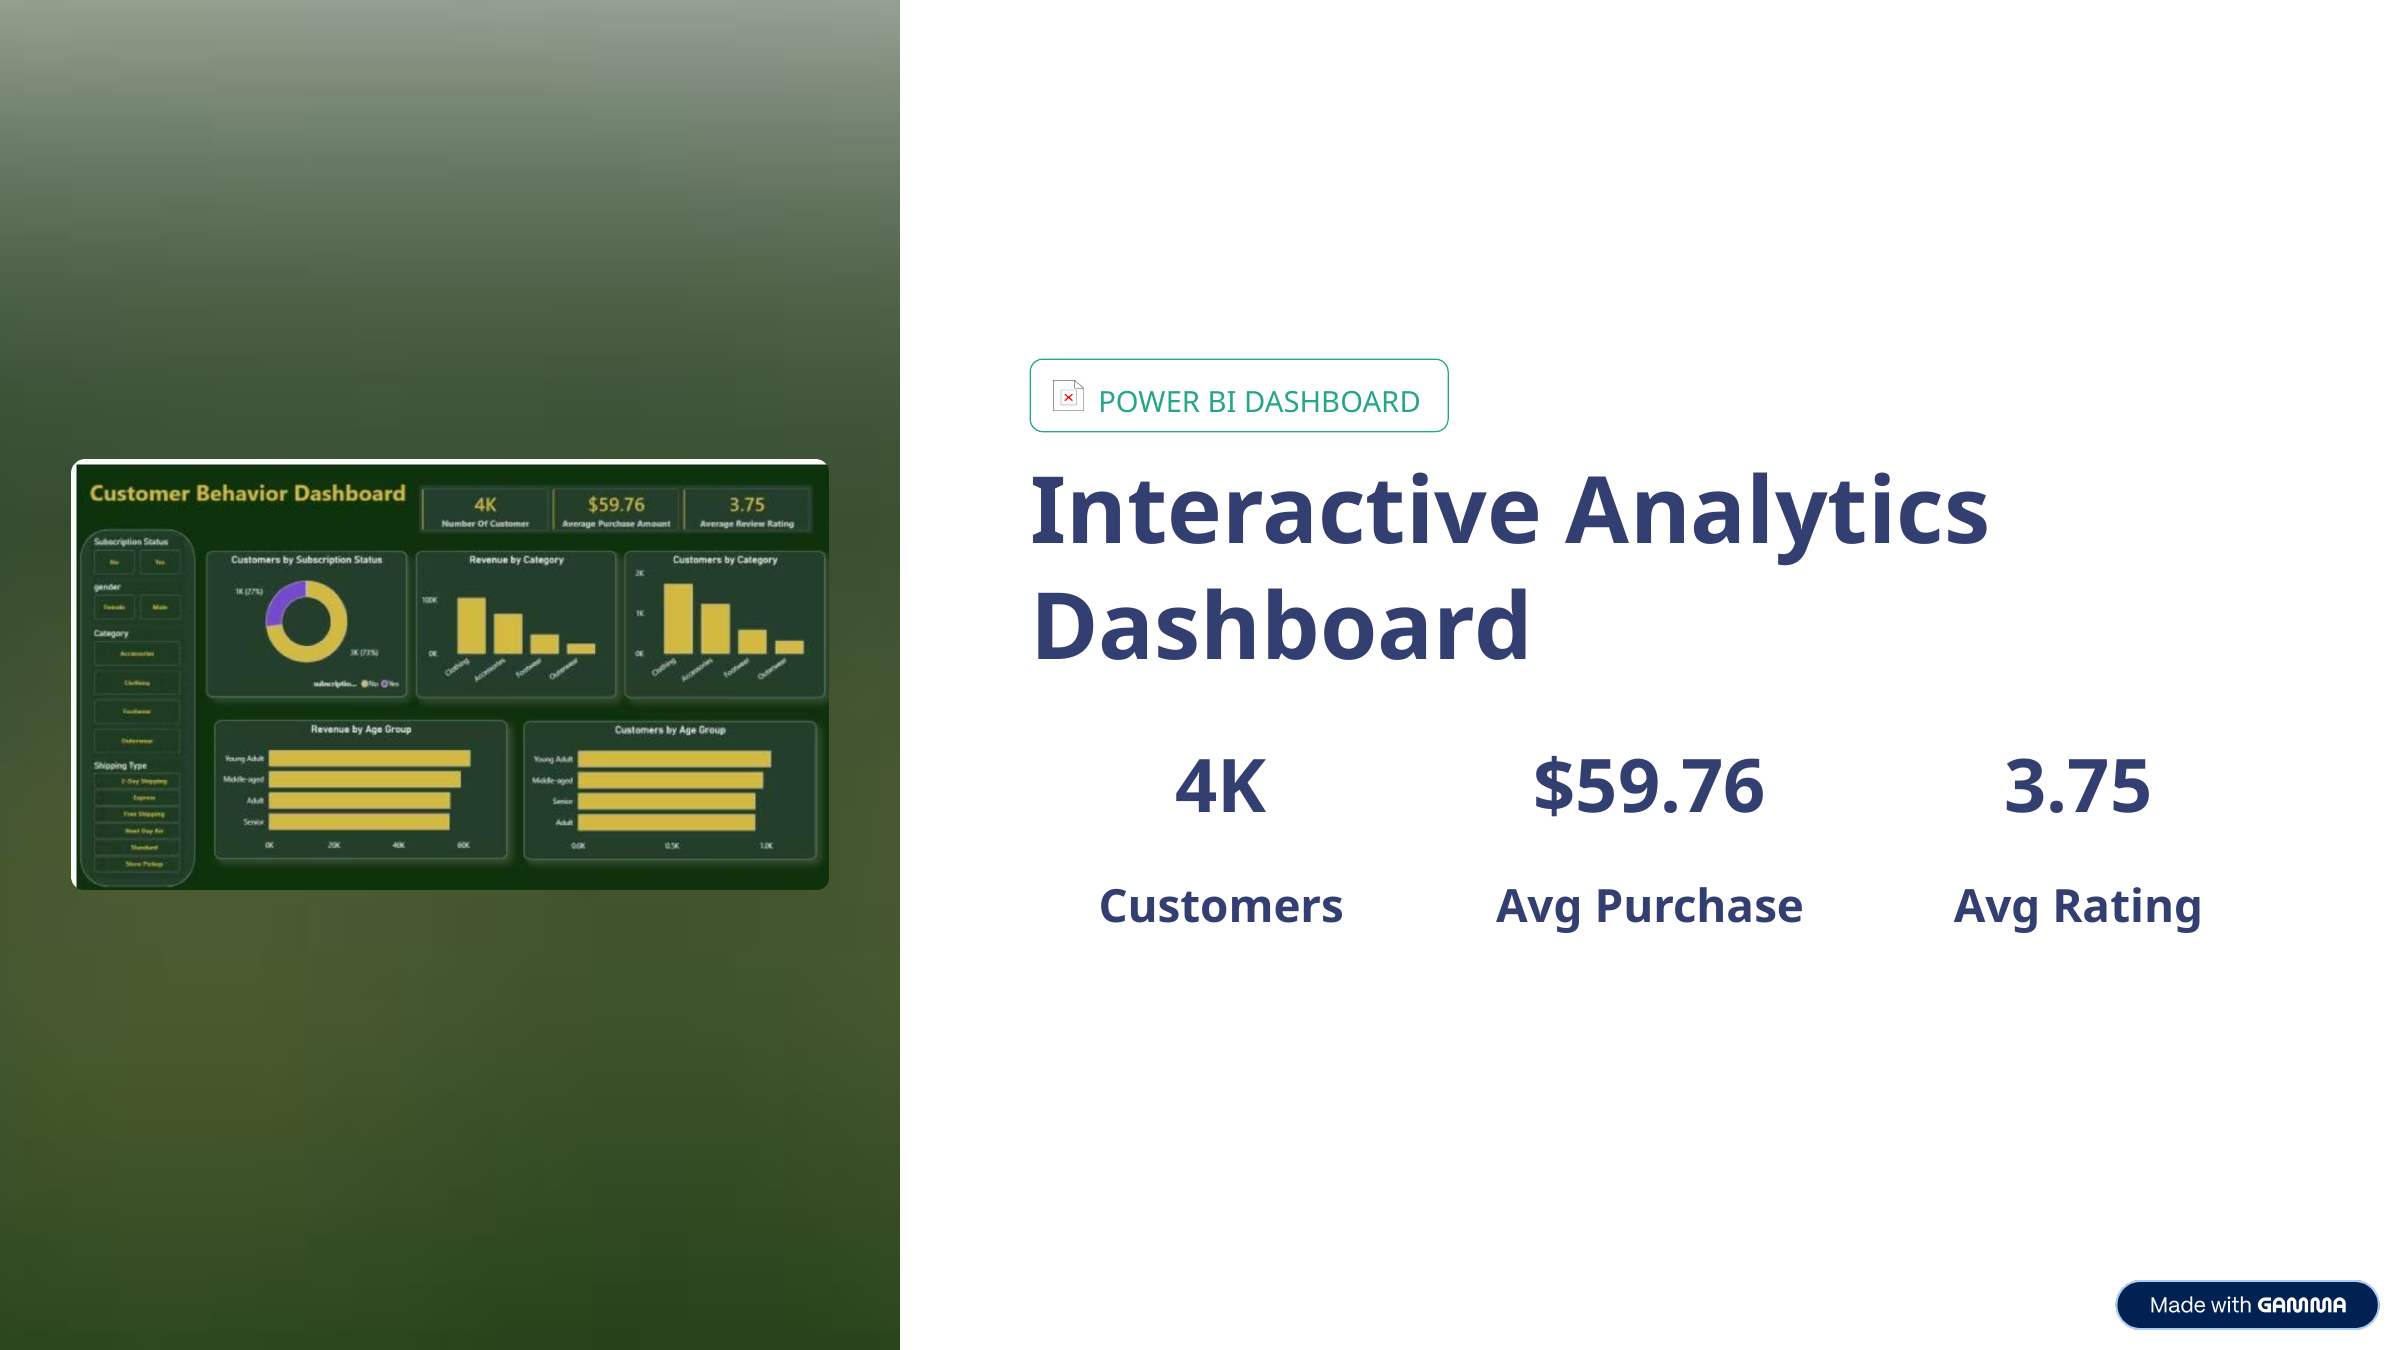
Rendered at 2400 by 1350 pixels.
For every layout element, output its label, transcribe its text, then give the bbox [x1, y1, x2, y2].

picture [0, 0, 900, 1350]
text_box POWER BI DASHBOARD [1098, 371, 1425, 420]
text_box 3.75 [1887, 753, 2270, 828]
text_box Interactive Analytics Dashboard [1030, 446, 2270, 680]
picture [2106, 1271, 2389, 1339]
text_box 4K [1030, 753, 1413, 828]
text_box [1030, 359, 1449, 432]
picture [1053, 380, 1084, 411]
text_box Customers [1030, 874, 1413, 933]
text_box Avg Purchase [1458, 874, 1841, 991]
text_box Avg Rating [1887, 874, 2270, 933]
text_box $59.76 [1458, 753, 1841, 828]
